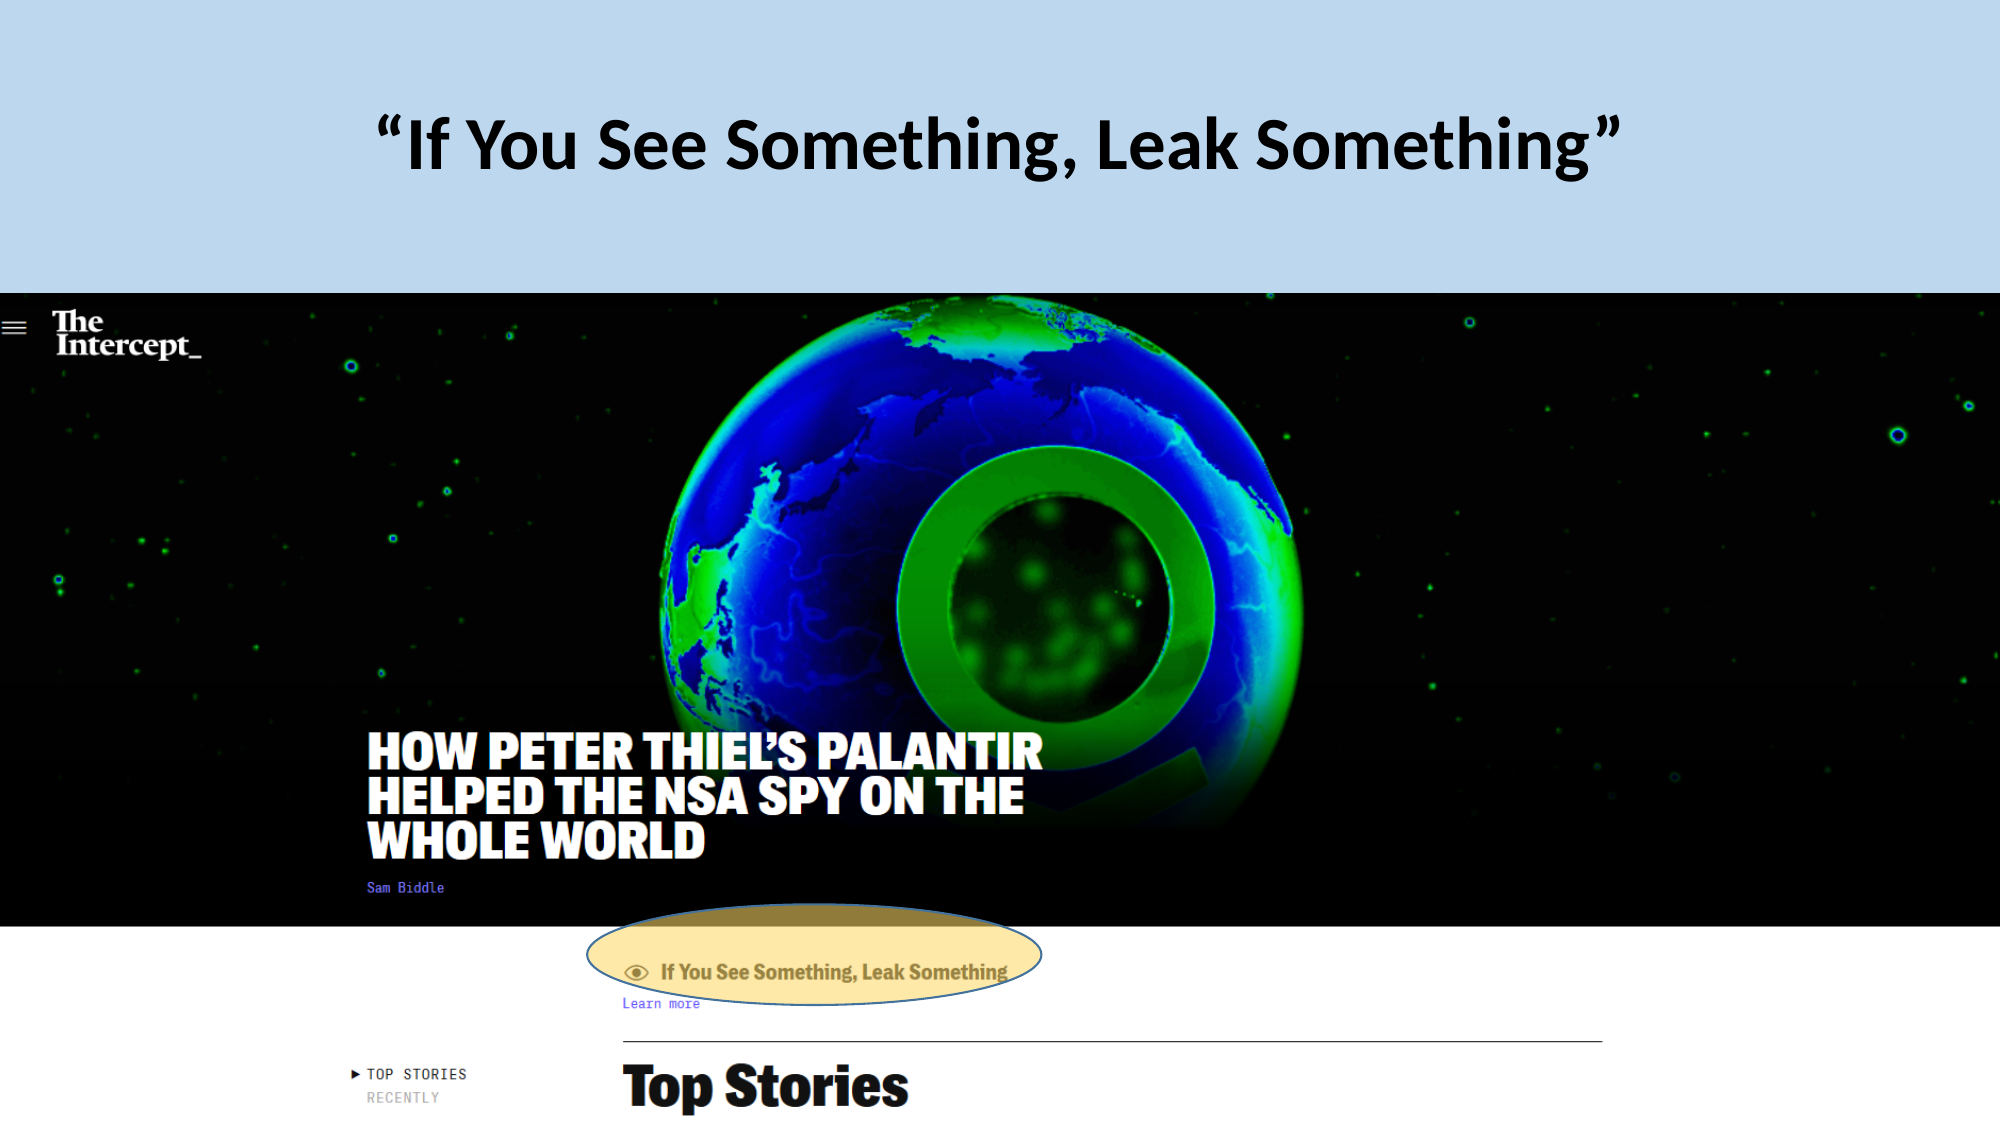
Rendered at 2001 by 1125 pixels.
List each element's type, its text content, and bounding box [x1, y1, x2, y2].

picture [0, 293, 2000, 1125]
title “If You See Something, Leak Something” [249, 60, 1750, 193]
